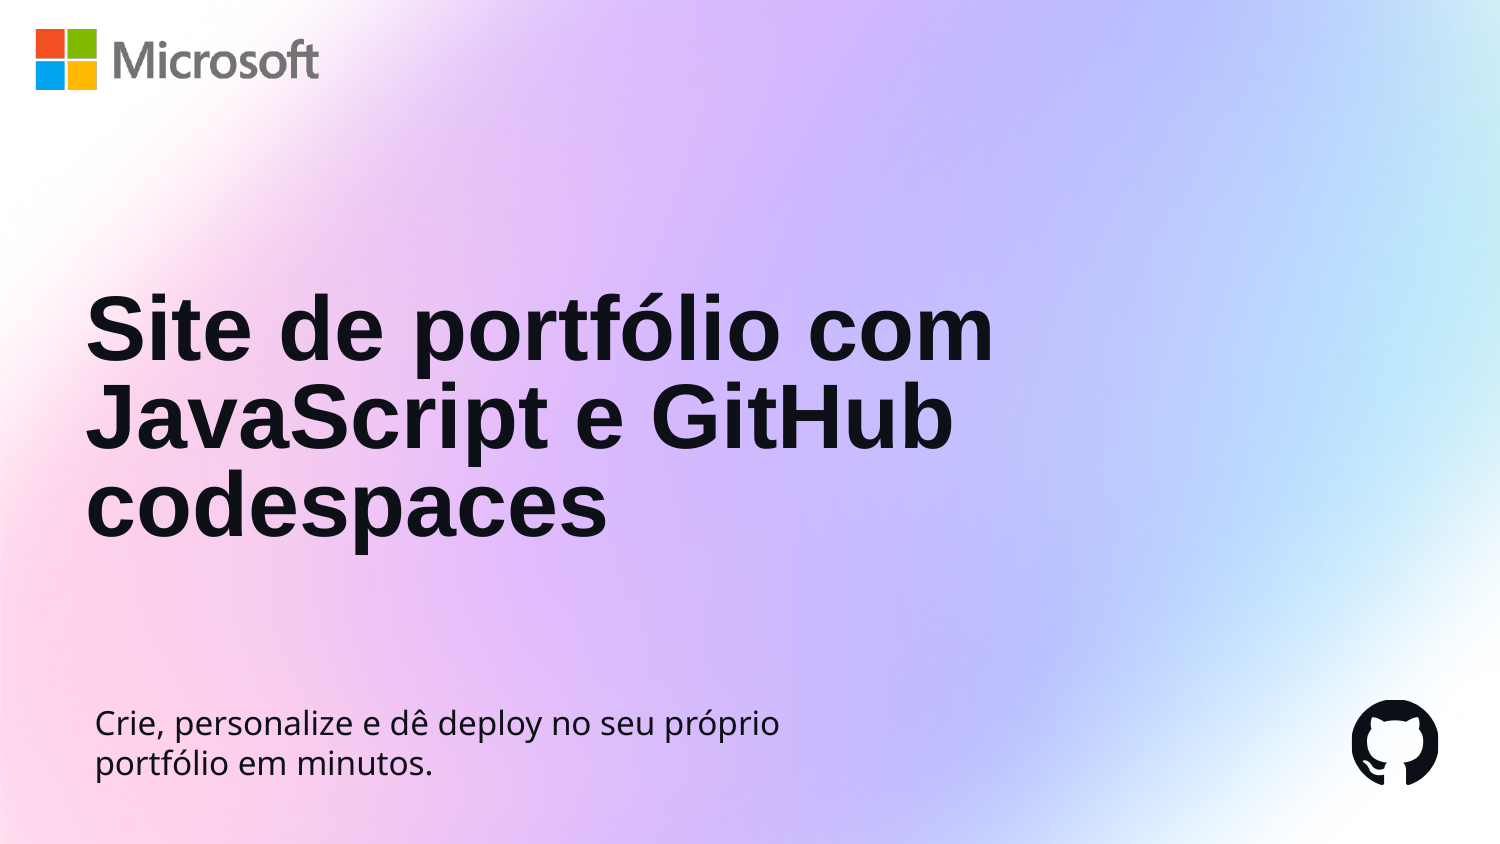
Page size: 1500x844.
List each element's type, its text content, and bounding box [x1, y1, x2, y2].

picture [0, 0, 1500, 844]
subtitle Crie, personalize e dê deploy no seu próprio portfólio em minutos. [79, 686, 920, 785]
title Site de portfólio com JavaScript e GitHub codespaces [79, 278, 1205, 565]
